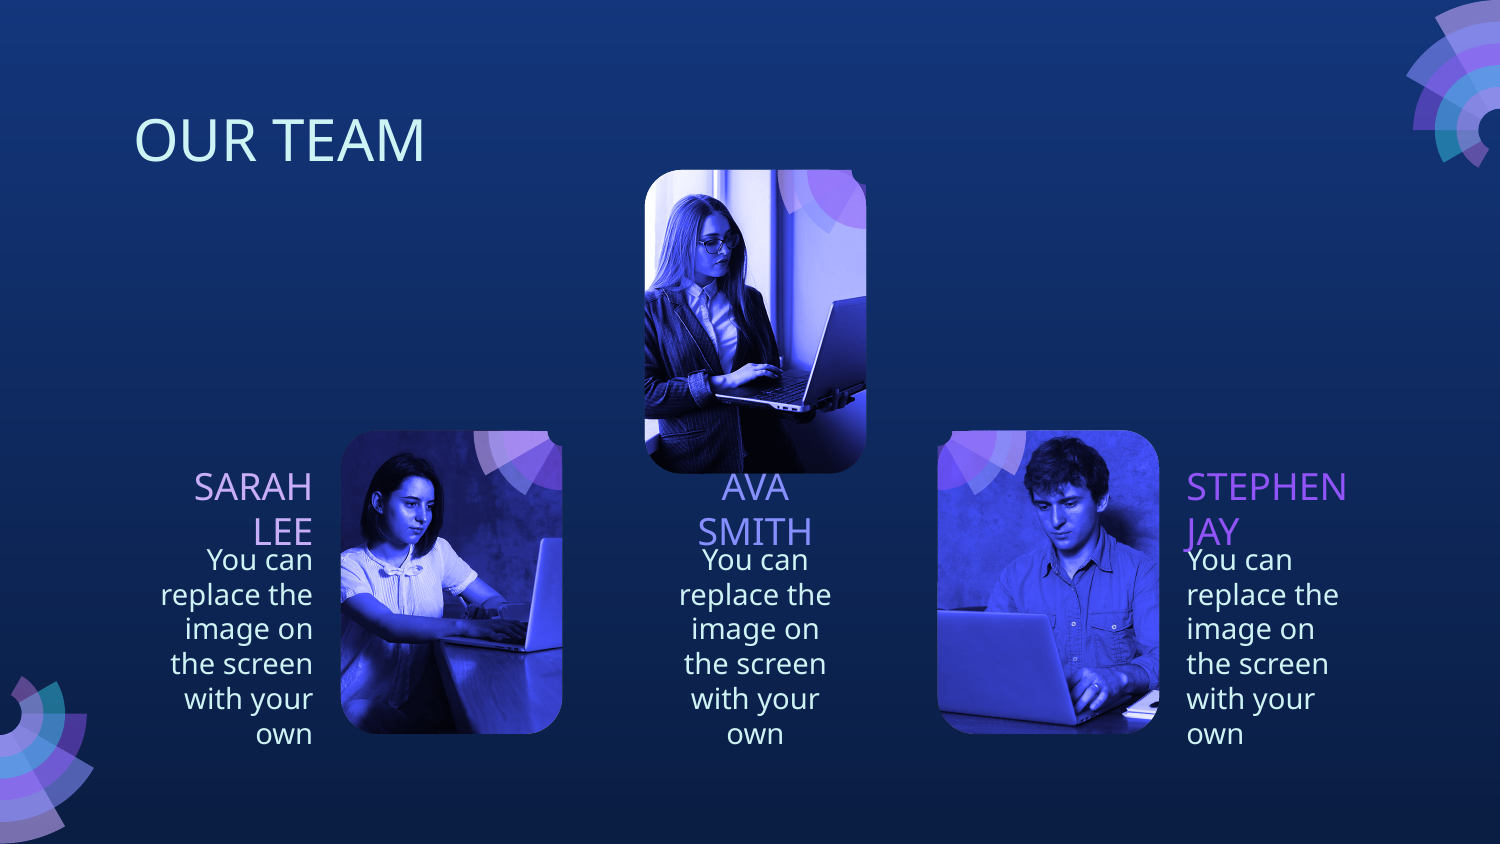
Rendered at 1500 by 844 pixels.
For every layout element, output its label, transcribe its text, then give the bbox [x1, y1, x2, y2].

subtitle You can replace the image on the screen with your own [118, 541, 329, 735]
subtitle STEPHEN JAY [1171, 476, 1382, 541]
subtitle SARAH LEE [118, 476, 329, 541]
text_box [473, 430, 563, 496]
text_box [340, 430, 563, 735]
subtitle You can replace the image on the screen with your own [1171, 541, 1382, 735]
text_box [937, 430, 1027, 496]
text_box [937, 430, 1160, 735]
title OUR TEAM [118, 88, 1382, 183]
subtitle You can replace the image on the screen with your own [650, 541, 861, 735]
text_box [644, 169, 867, 474]
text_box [777, 169, 867, 235]
subtitle AVA SMITH [650, 483, 861, 541]
